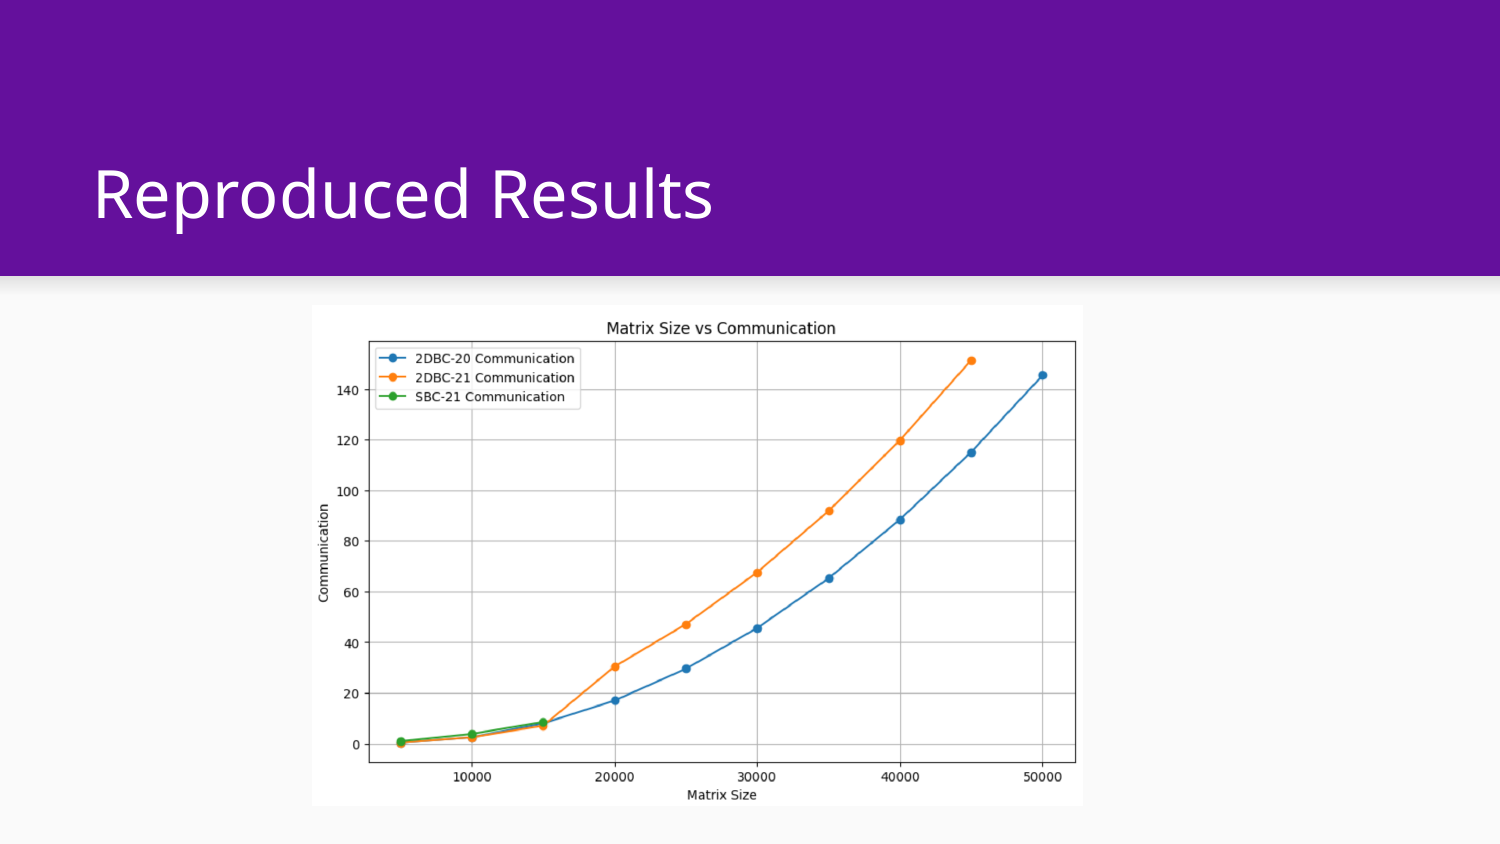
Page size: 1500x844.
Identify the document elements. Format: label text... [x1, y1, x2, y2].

picture [312, 305, 1083, 807]
text_box Reproduced Results [77, 121, 1427, 248]
